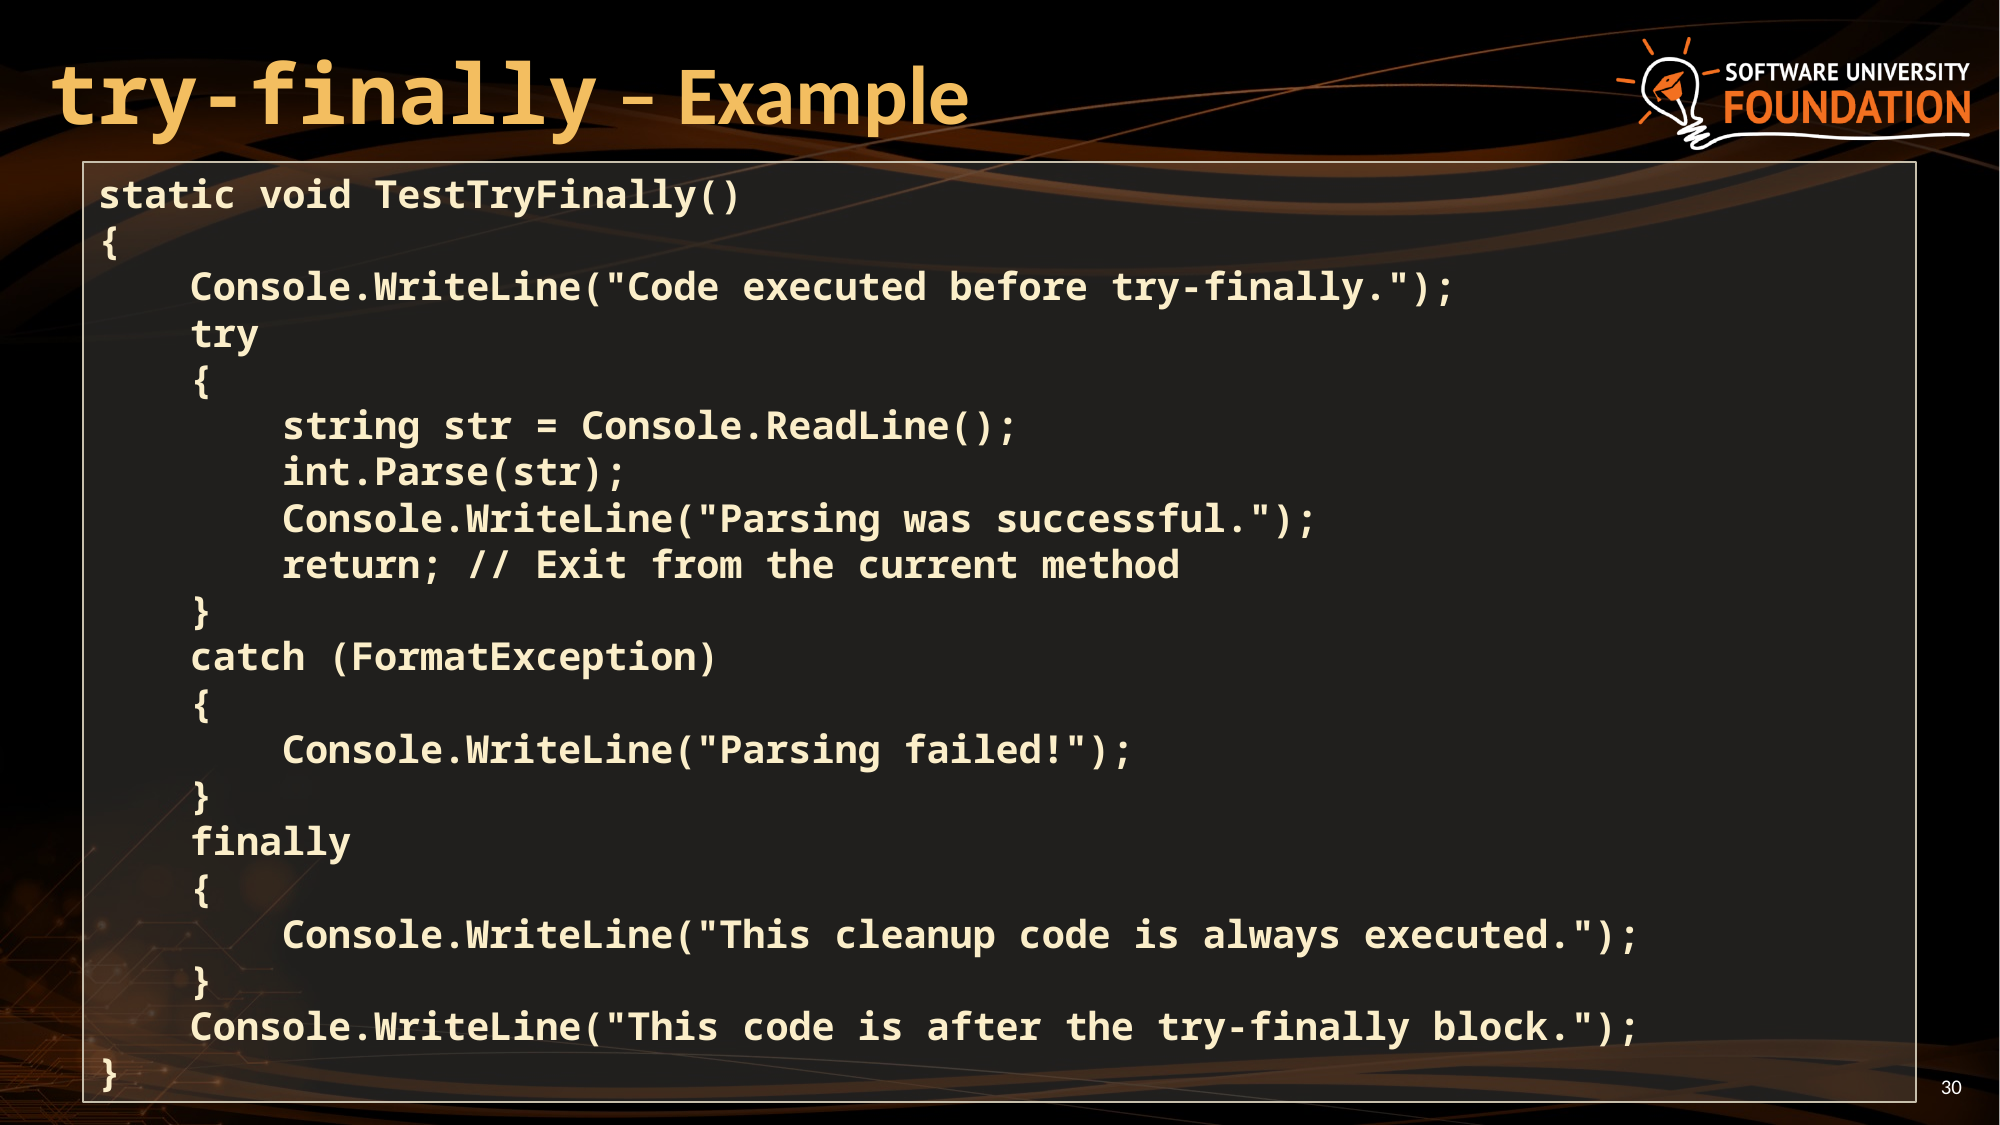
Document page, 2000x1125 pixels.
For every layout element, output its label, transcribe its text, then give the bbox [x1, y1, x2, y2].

text_box static void TestTryFinally() { Console.WriteLine("Code executed before try-finally."); try { string str = Console.ReadLine(); int.Parse(str); Console.WriteLine("Parsing was successful."); return; // Exit from the current method } catch (FormatException) { Console.WriteLine("Parsing failed!"); } finally { Console.WriteLine("This cleanup code is always executed."); } Console.WriteLine("This code is after the try-finally block."); } [83, 162, 1917, 1102]
slide_number 30 [1897, 1070, 1968, 1103]
picture [0, 0, 2000, 1125]
title try-finally – Example [30, 6, 1602, 189]
